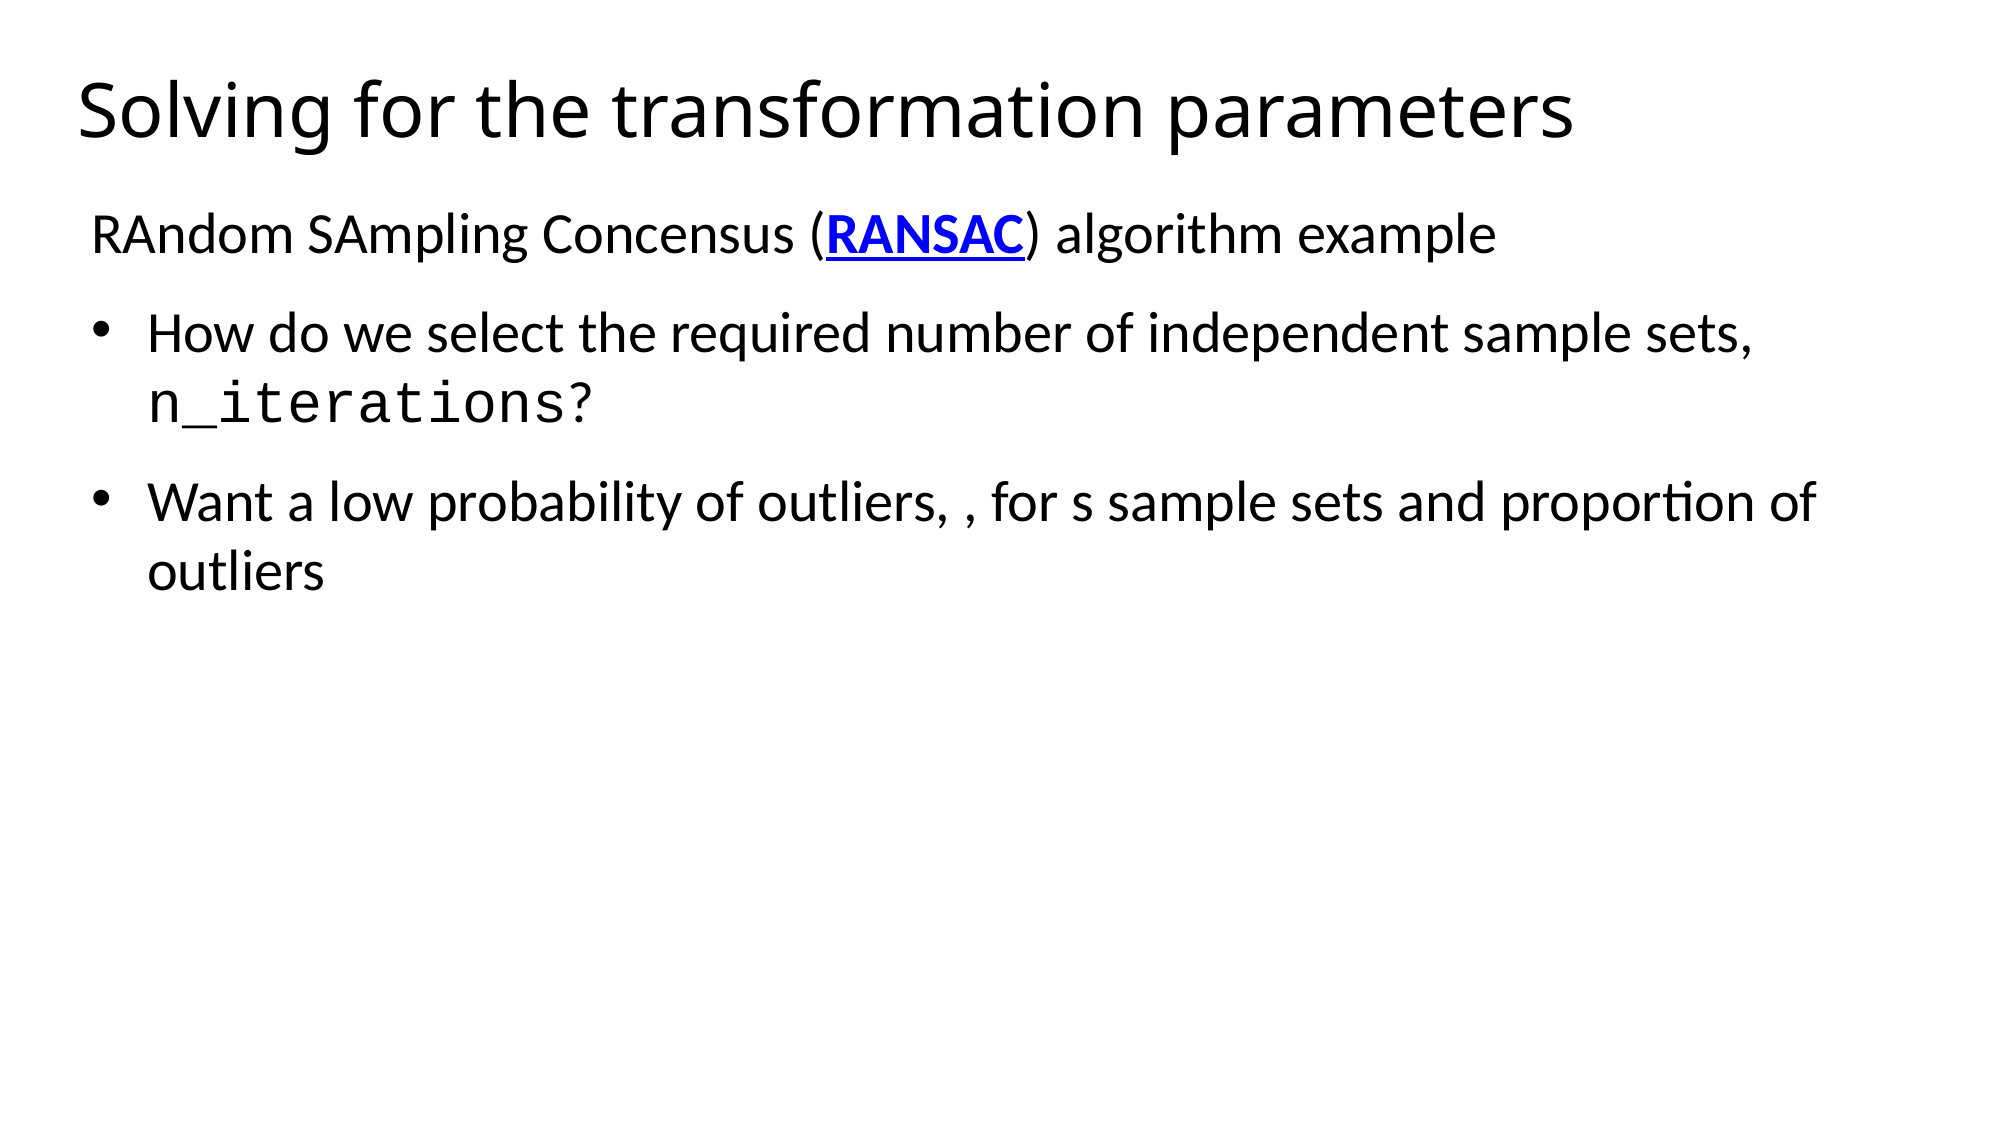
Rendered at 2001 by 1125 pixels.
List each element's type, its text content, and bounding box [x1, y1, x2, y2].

title Solving for the transformation parameters [43, 0, 1953, 161]
